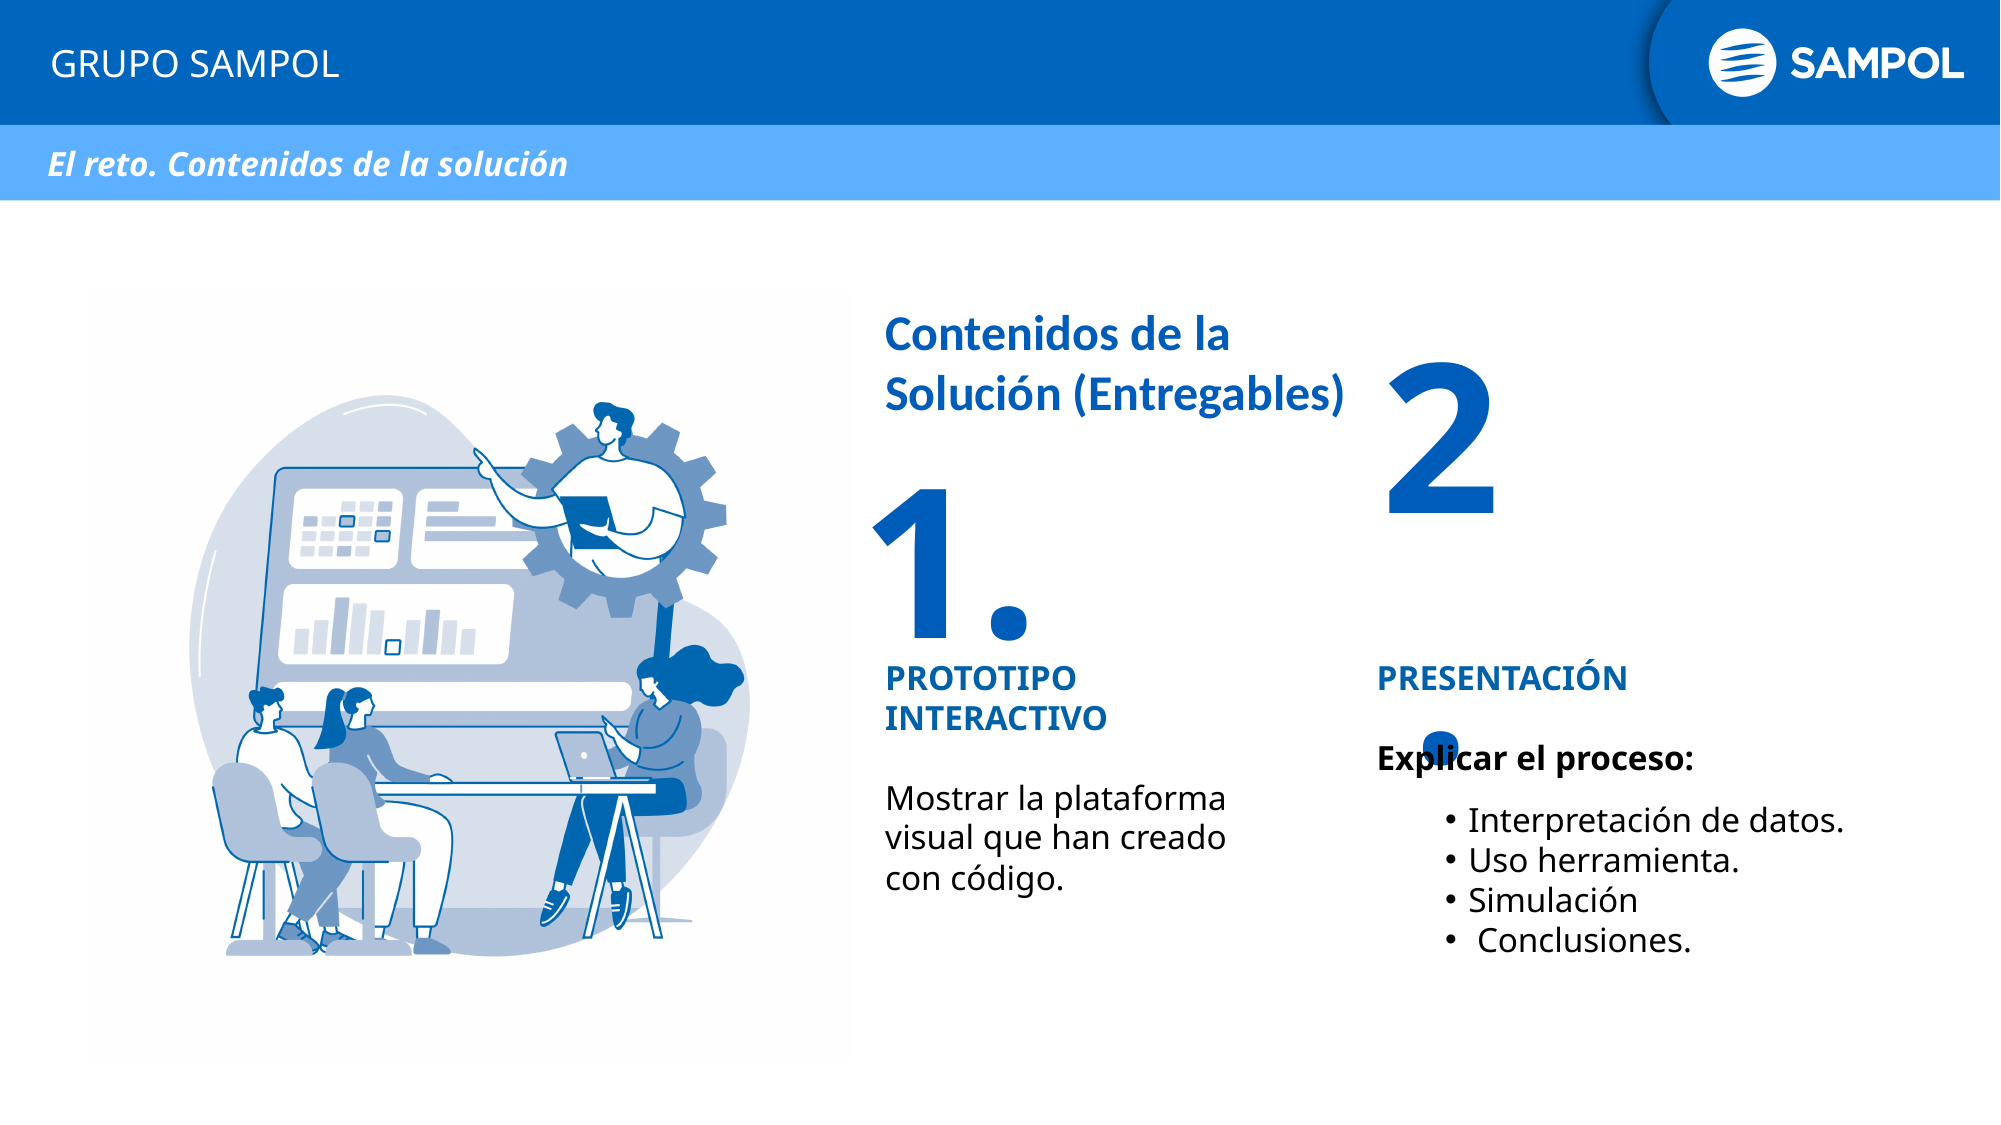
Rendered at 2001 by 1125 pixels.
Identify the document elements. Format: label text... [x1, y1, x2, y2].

text_box [42, 239, 1958, 1113]
text_box Contenidos de la Solución (Entregables) [870, 293, 1370, 429]
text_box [0, 0, 2000, 125]
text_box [1344, 421, 1984, 969]
text_box El reto. Contenidos de la solución [0, 125, 2000, 201]
picture [86, 292, 854, 1059]
text_box 1. [854, 422, 1054, 688]
text_box PROTOTIPO INTERACTIVO Mostrar la plataforma visual que han creado con código. [870, 649, 1289, 904]
